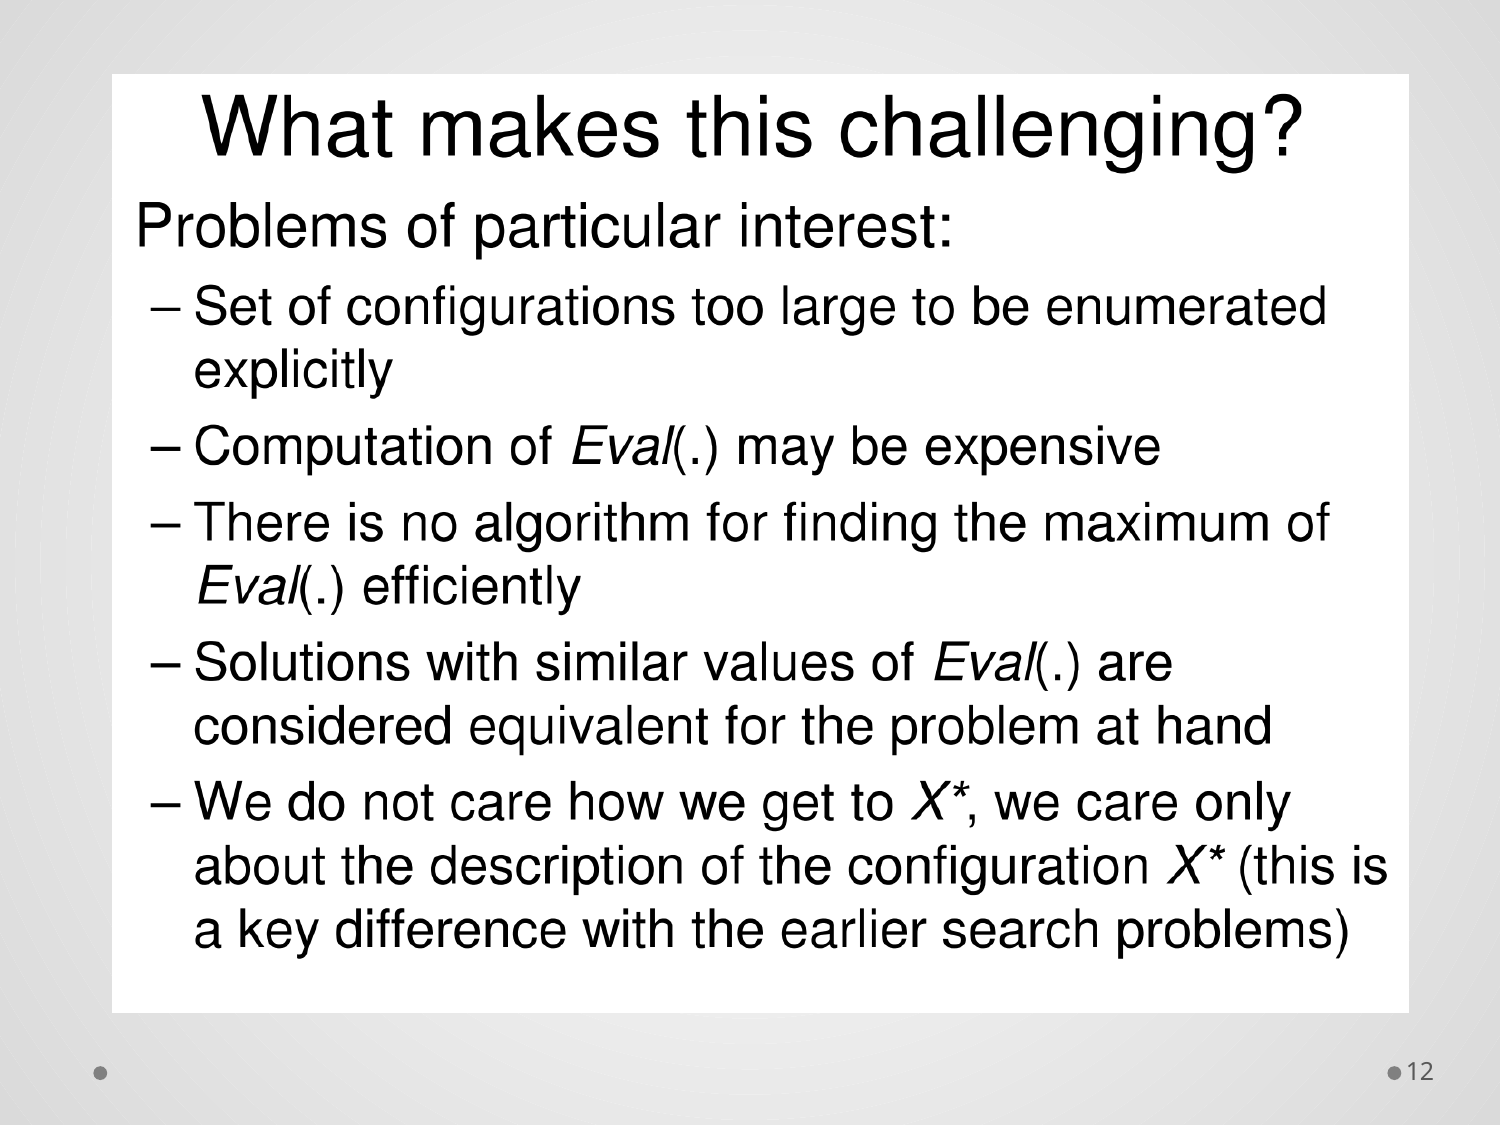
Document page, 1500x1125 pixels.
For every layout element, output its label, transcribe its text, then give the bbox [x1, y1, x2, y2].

slide_number 12 [1401, 1042, 1494, 1103]
picture [112, 74, 1409, 1013]
